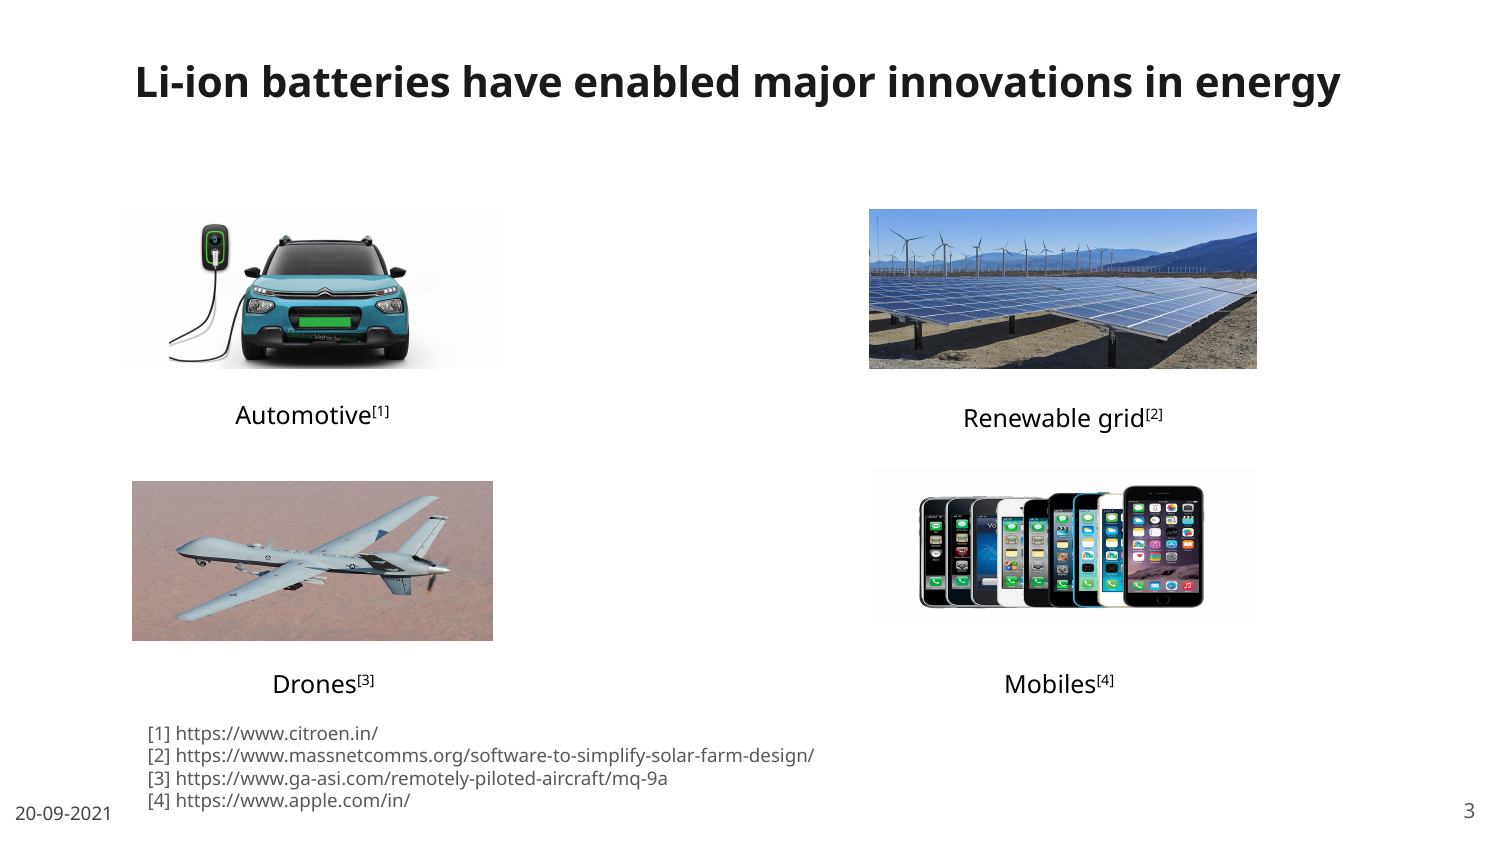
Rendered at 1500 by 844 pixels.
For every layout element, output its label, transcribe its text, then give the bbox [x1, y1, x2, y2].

title Li-ion batteries have enabled major innovations in energy [119, 41, 1381, 129]
picture [132, 481, 493, 642]
picture [869, 465, 1257, 626]
picture [869, 209, 1257, 370]
text_box Renewable grid[2] [873, 387, 1253, 448]
text_box [1] https://www.citroen.in/ [2] https://www.massnetcomms.org/software-to-simplify-solar-farm-design/ [3] https://www.ga-asi.com/remotely-piloted-aircraft/mq-9a [4] https://www.apple.com/in/ [132, 706, 1381, 827]
text_box 20-09-2021 [0, 790, 247, 836]
picture [119, 209, 507, 370]
text_box Drones[3] [146, 653, 501, 706]
slide_number ‹#› [1400, 779, 1491, 844]
text_box Automotive[1] [158, 384, 467, 444]
text_box Mobiles[4] [869, 653, 1249, 706]
